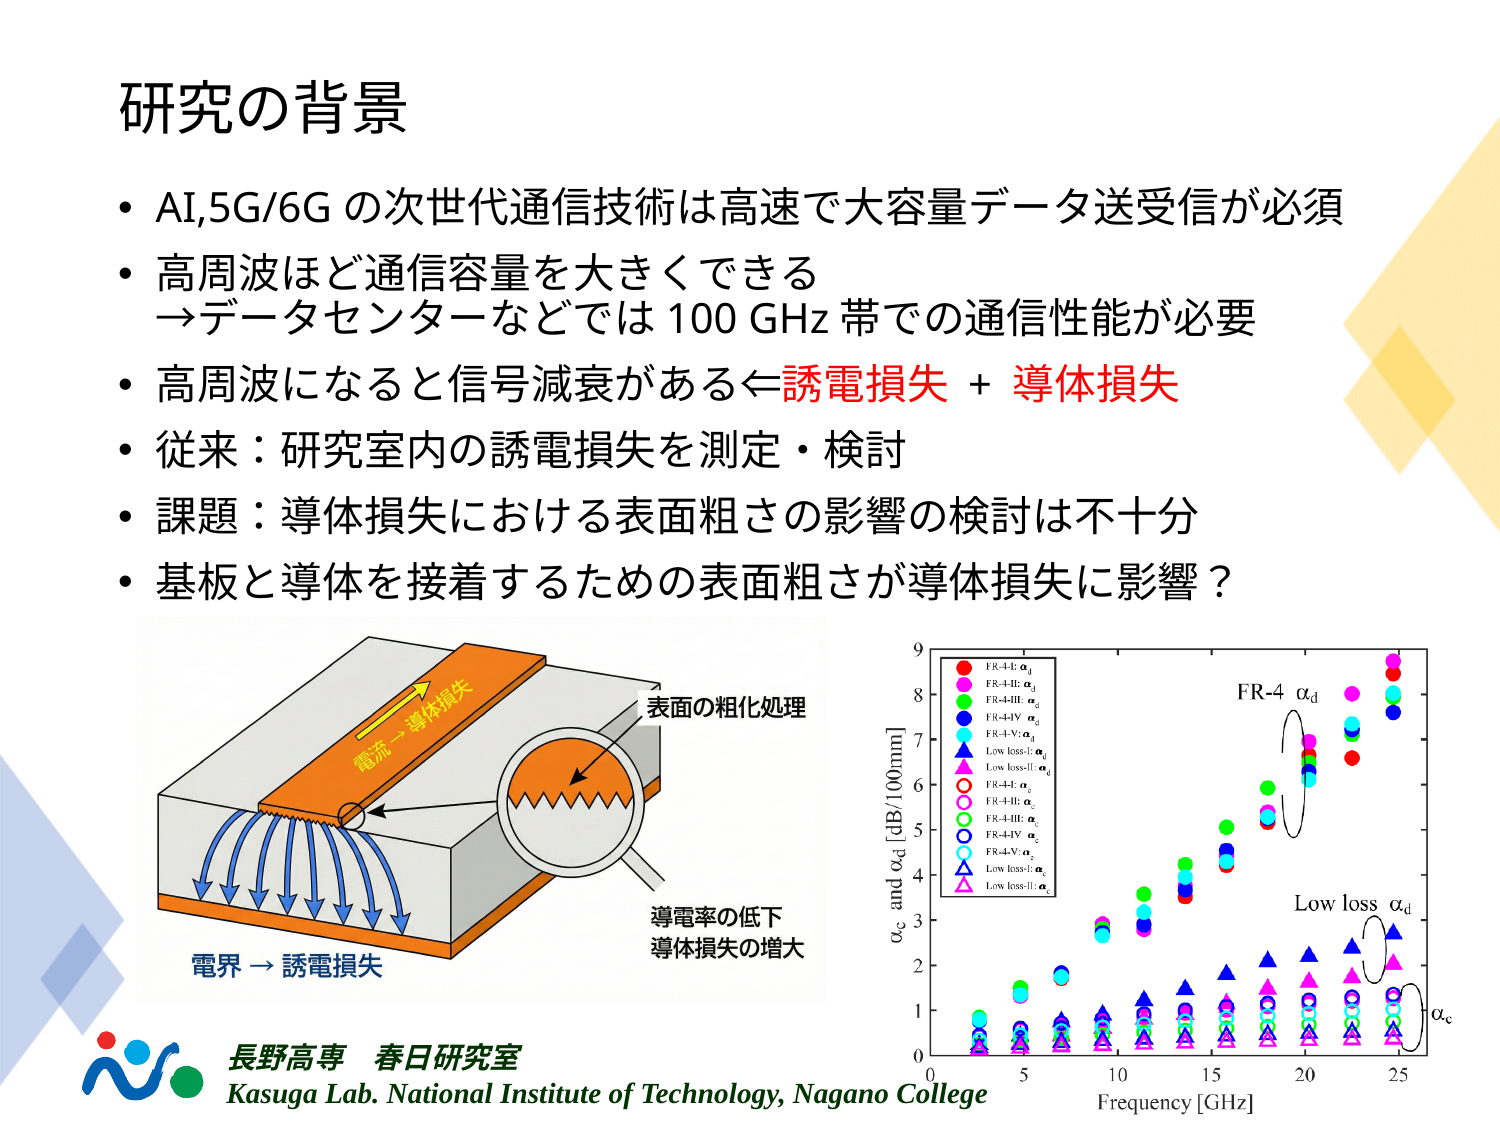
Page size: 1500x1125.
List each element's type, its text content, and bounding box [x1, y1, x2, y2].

title 研究の背景 [103, 59, 1397, 163]
picture [0, 0, 1500, 1125]
